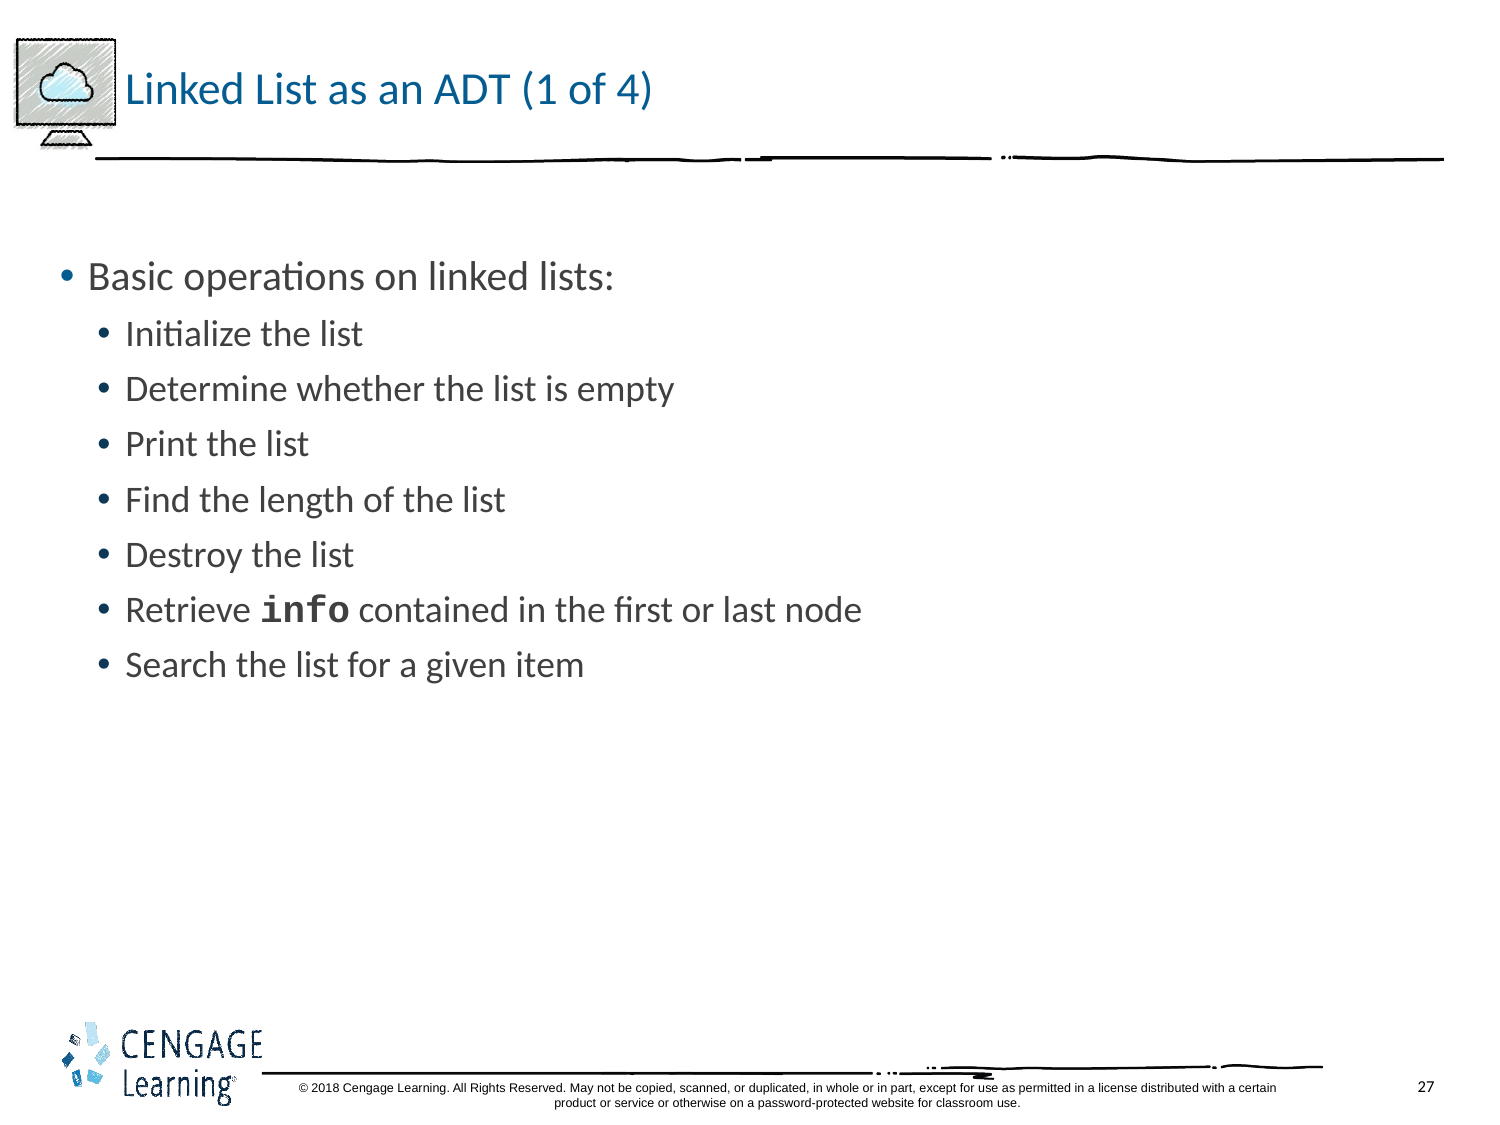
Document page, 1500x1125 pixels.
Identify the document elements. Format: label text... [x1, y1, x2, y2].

picture [95, 155, 1444, 163]
picture [62, 1022, 1323, 1106]
list Basic operations on linked lists: Initialize the list Determine whether the list is empty Print the list Find the length of the list Destroy the list Retrieve info contained in the first or last node Search the list for a given item [59, 252, 1441, 691]
picture [12, 36, 117, 151]
title Linked List as an ADT (1 of 4) [125, 66, 1442, 116]
